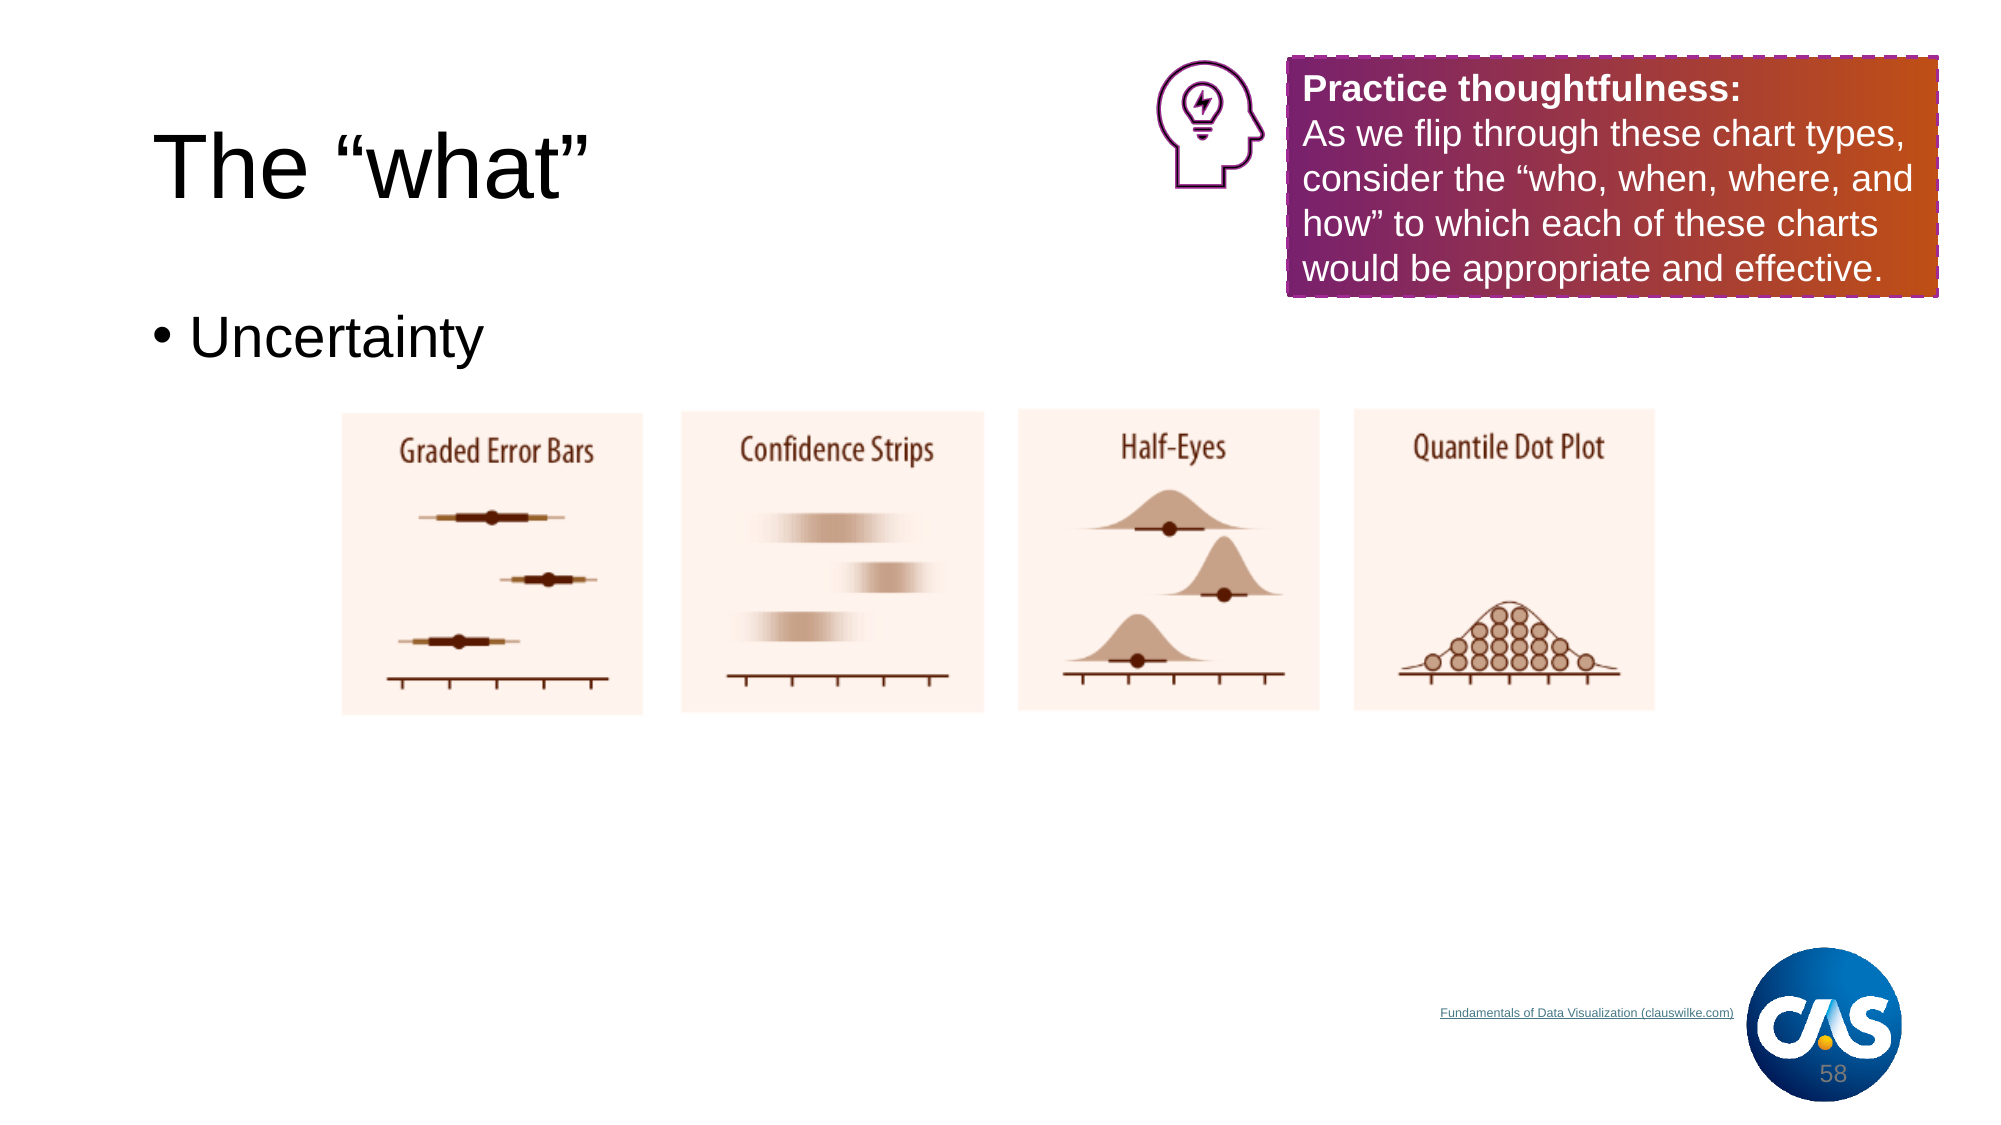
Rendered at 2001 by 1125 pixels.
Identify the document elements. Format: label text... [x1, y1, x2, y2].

text_box Fundamentals of Data Visualization (clauswilke.com) [1425, 997, 1774, 1028]
list Uncertainty [137, 299, 1863, 1014]
slide_number 58 [1412, 1042, 1863, 1103]
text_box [1134, 52, 1938, 300]
title The “what” [137, 59, 1134, 278]
picture [1742, 943, 1906, 1106]
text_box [336, 401, 1664, 724]
